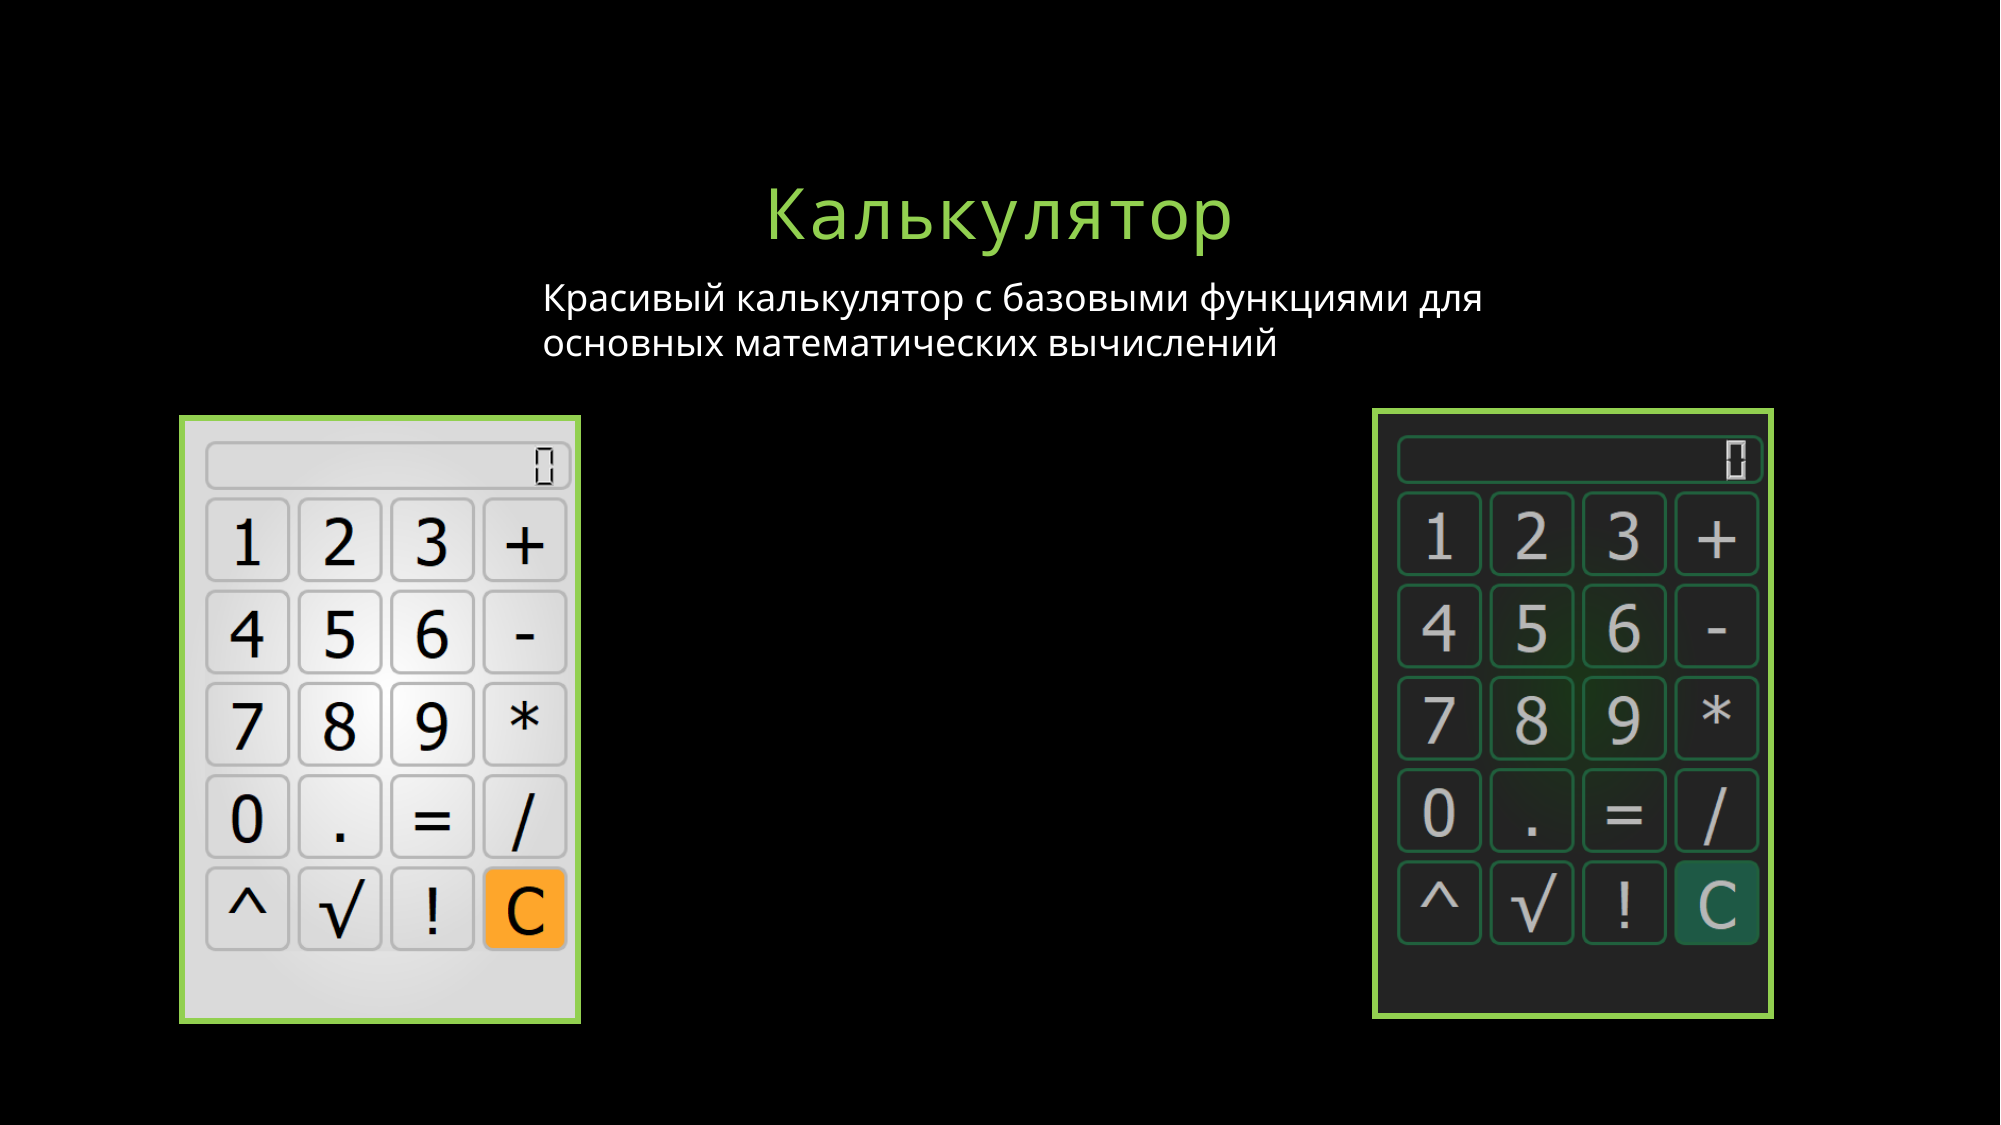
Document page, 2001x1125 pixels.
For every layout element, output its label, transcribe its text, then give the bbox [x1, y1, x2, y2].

text_box Красивый калькулятор с базовыми функциями для основных математических вычислений [527, 267, 1528, 372]
title Калькулятор [249, 75, 1750, 263]
picture [1377, 414, 1768, 1013]
picture [184, 420, 575, 1018]
